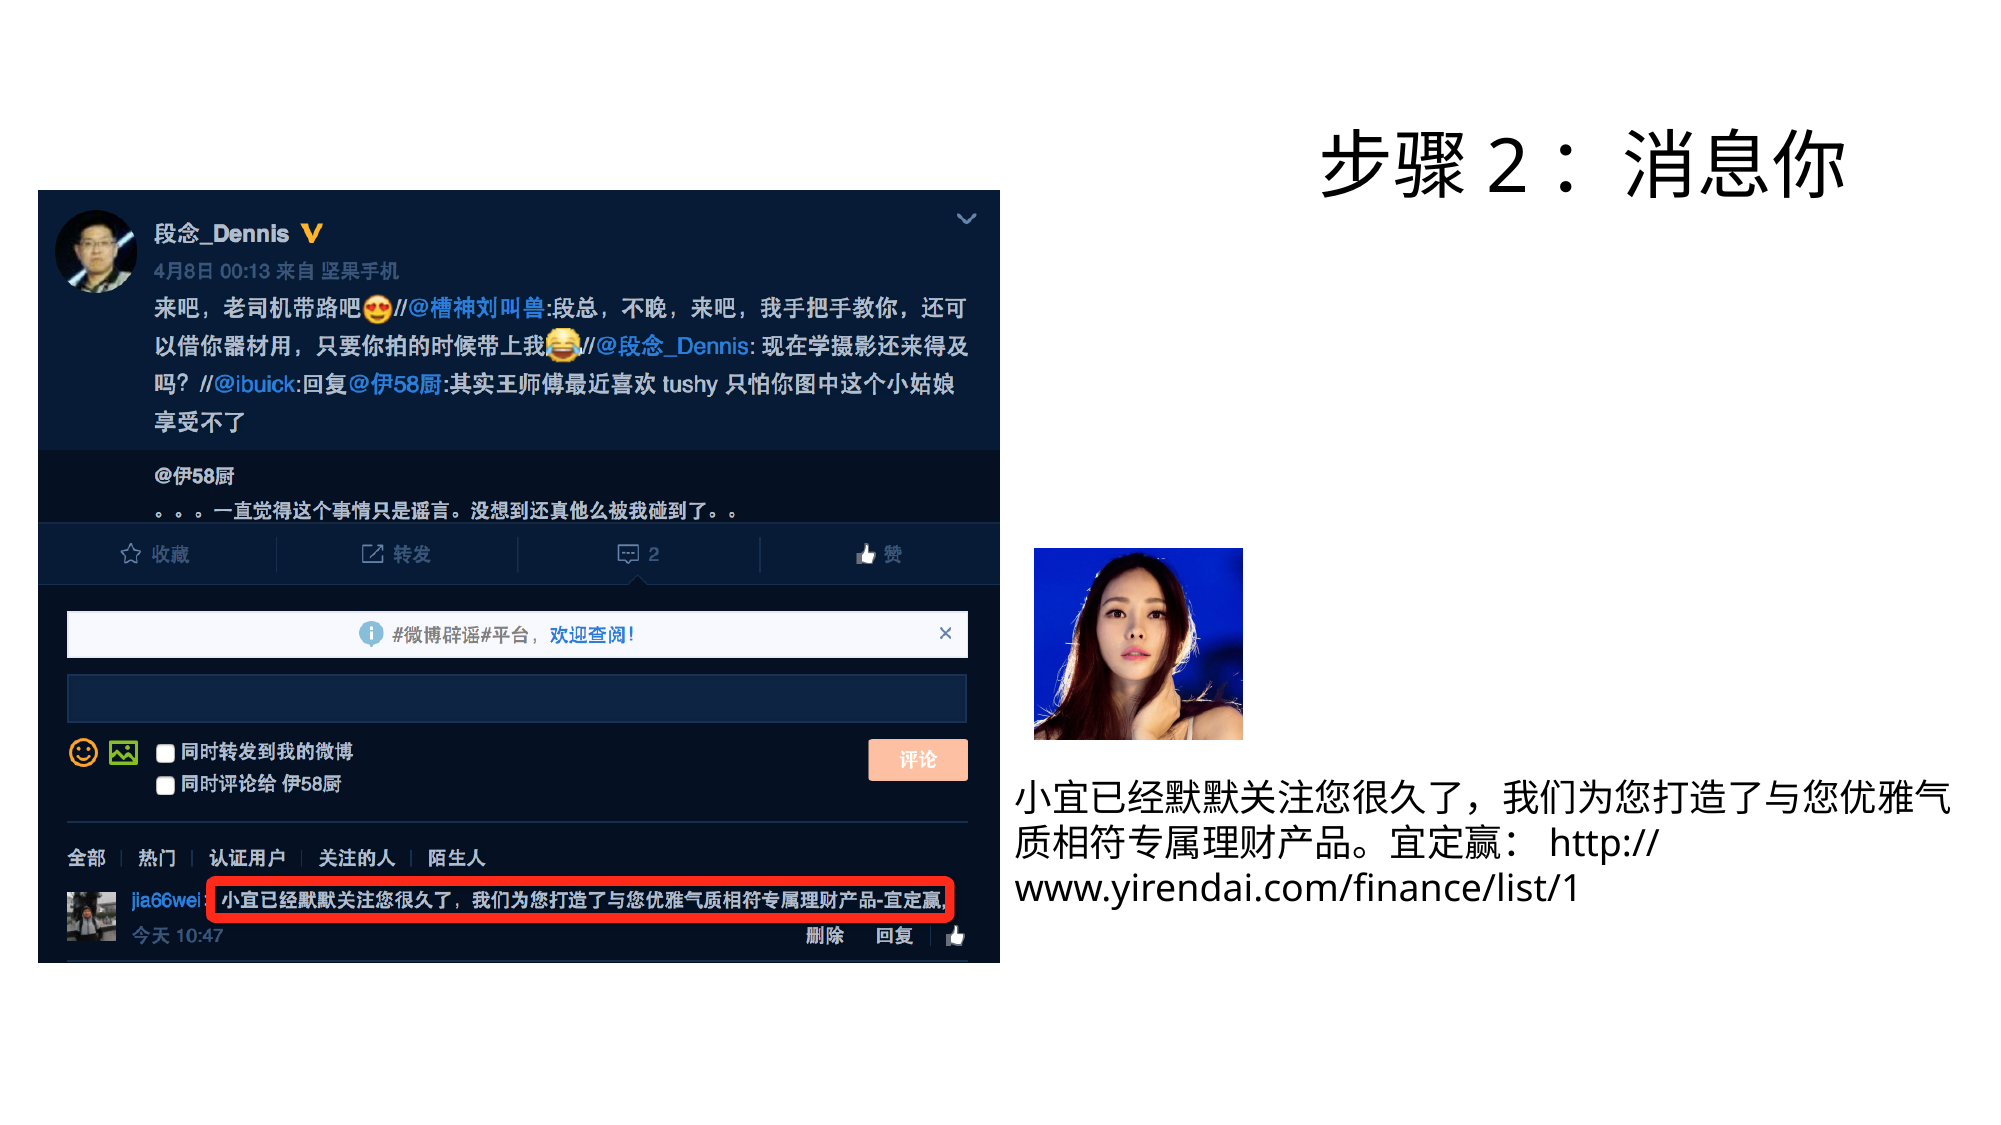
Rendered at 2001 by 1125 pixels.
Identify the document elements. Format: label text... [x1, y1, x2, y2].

picture [1034, 548, 1243, 740]
title 步骤2：消息你 [137, 59, 1863, 278]
text_box 小宜已经默默关注您很久了，我们为您打造了与您优雅气质相符专属理财产品。宜定赢：http://www.yirendai.com/finance/list/1 [1000, 766, 1980, 916]
picture [38, 190, 1000, 963]
